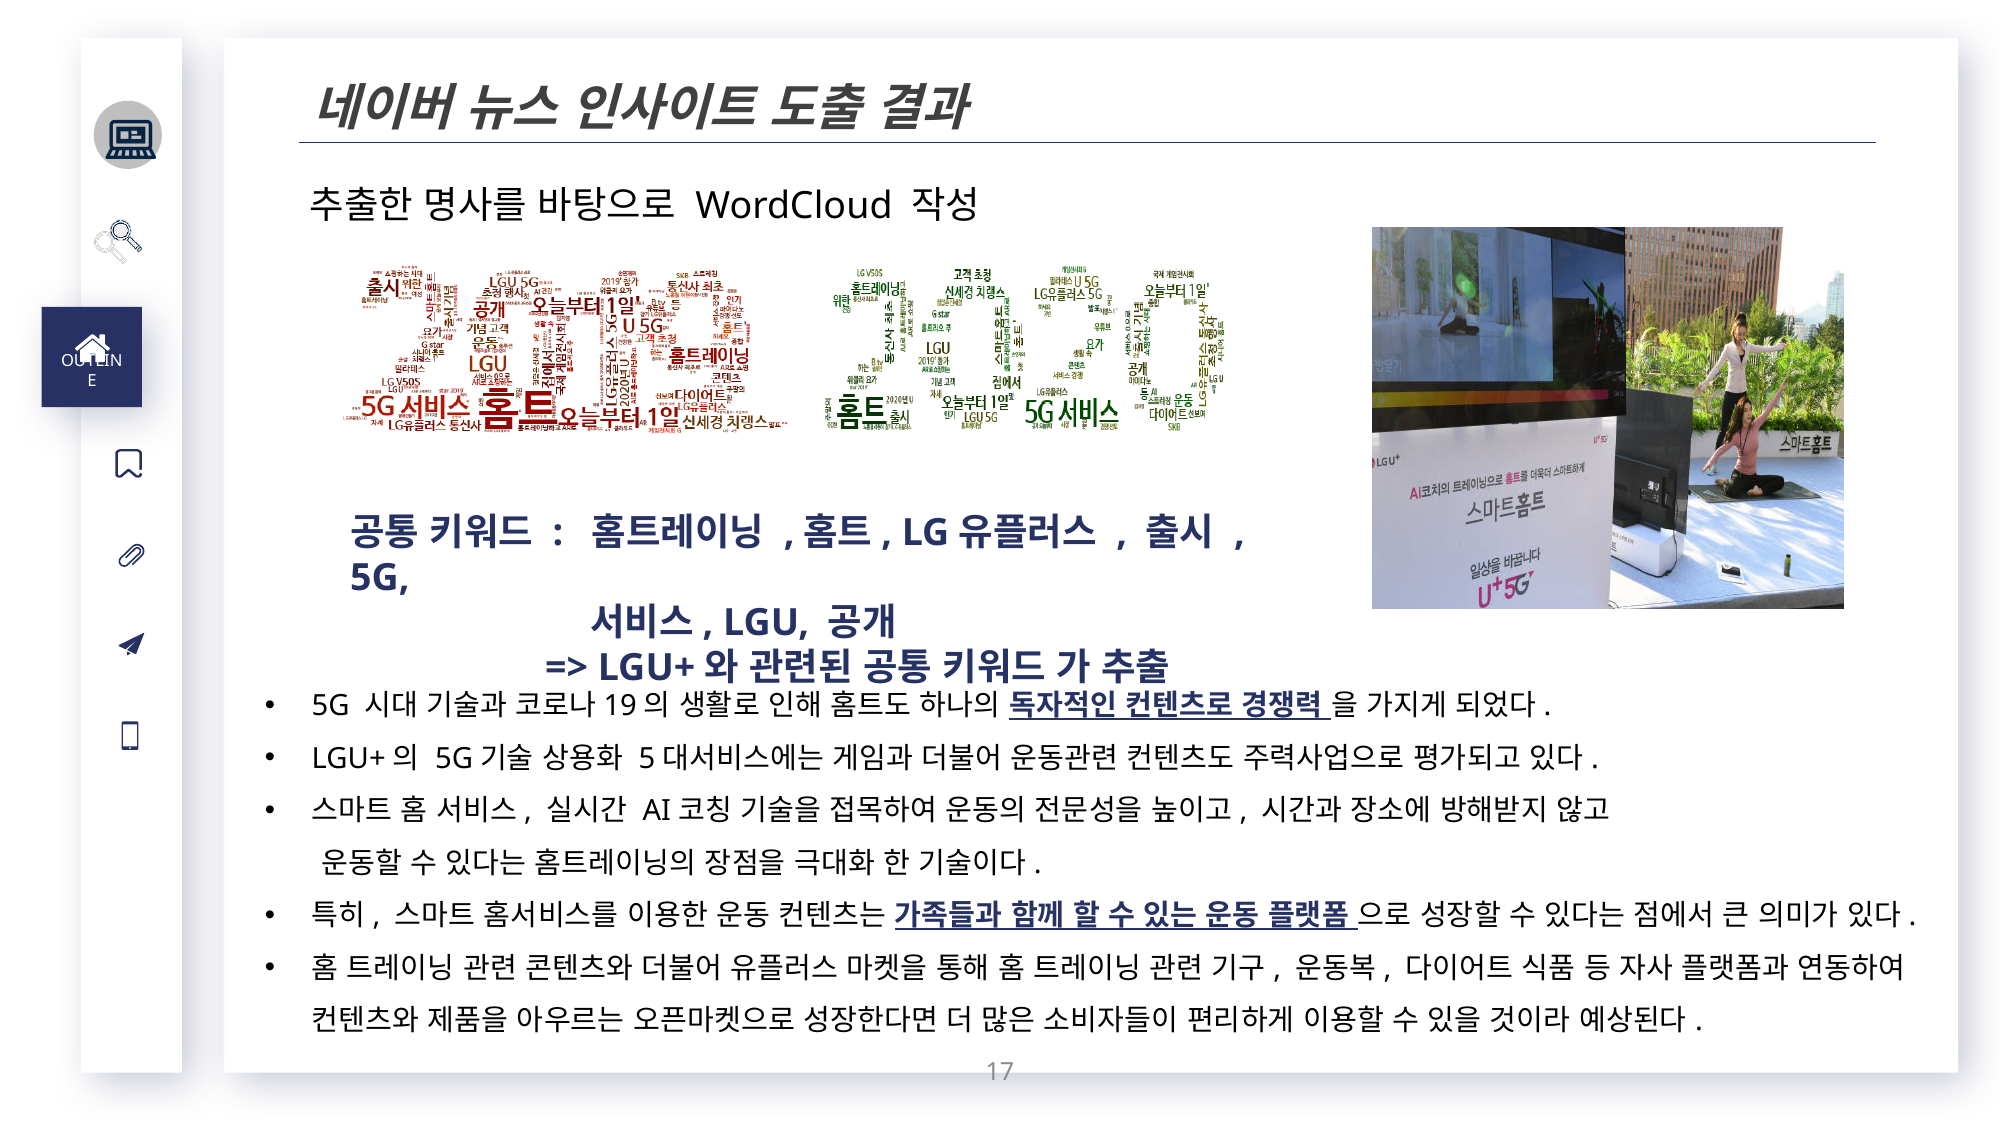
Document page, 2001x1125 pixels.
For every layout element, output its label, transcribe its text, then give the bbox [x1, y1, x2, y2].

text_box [324, 227, 1234, 463]
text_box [41, 37, 182, 1073]
text_box 추출한 명사를 바탕으로 WordCloud 작성 [295, 173, 1108, 234]
picture [1372, 227, 1844, 609]
text_box 네이버 뉴스 인사이트 도출 결과 [223, 37, 1959, 1074]
text_box 공통 키워드 : 홈트레이닝 ,홈트, LG유플러스 , 출시 , 5G, 서비스, LGU, 공개 => LGU+와 관련된 공통 키워드 가 추출 [335, 500, 1277, 661]
slide_number 17 [774, 1044, 1225, 1103]
text_box 5G 시대 기술과 코로나19의 생활로 인해 홈트도 하나의 독자적인 컨텐츠로 경쟁력 을 가지게 되었다. LGU+의 5G기술 상용화 5대서비스에는 게임과 더불어 운동관련 컨텐츠도 주력사업으로 평가되고 있다. 스마트 홈 서비스, 실시간 AI코칭 기술을 접목하여 운동의 전문성을 높이고, 시간과 장소에 방해받지 않고 운동할 수 있다는 홈트레이닝의 장점을 극대화 한 기술이다. 특히, 스마트 홈서비스를 이용한 운동 컨텐츠는 가족들과 함께 할 수 있는 운동 플랫폼 으로 성장할 수 있다는 점에서 큰 의미가 있다. 홈 트레이닝 관련 콘텐츠와 더불어 유플러스 마켓을 통해 홈 트레이닝 관련 기구, 운동복, 다이어트 식품 등 자사 플랫폼과 연동하여 컨텐츠와 제품을 아우르는 오픈마켓으로 성장한다면 더 많은 소비자들이 편리하게 이용할 수 있을 것이라 예상된다. [250, 661, 1926, 1044]
